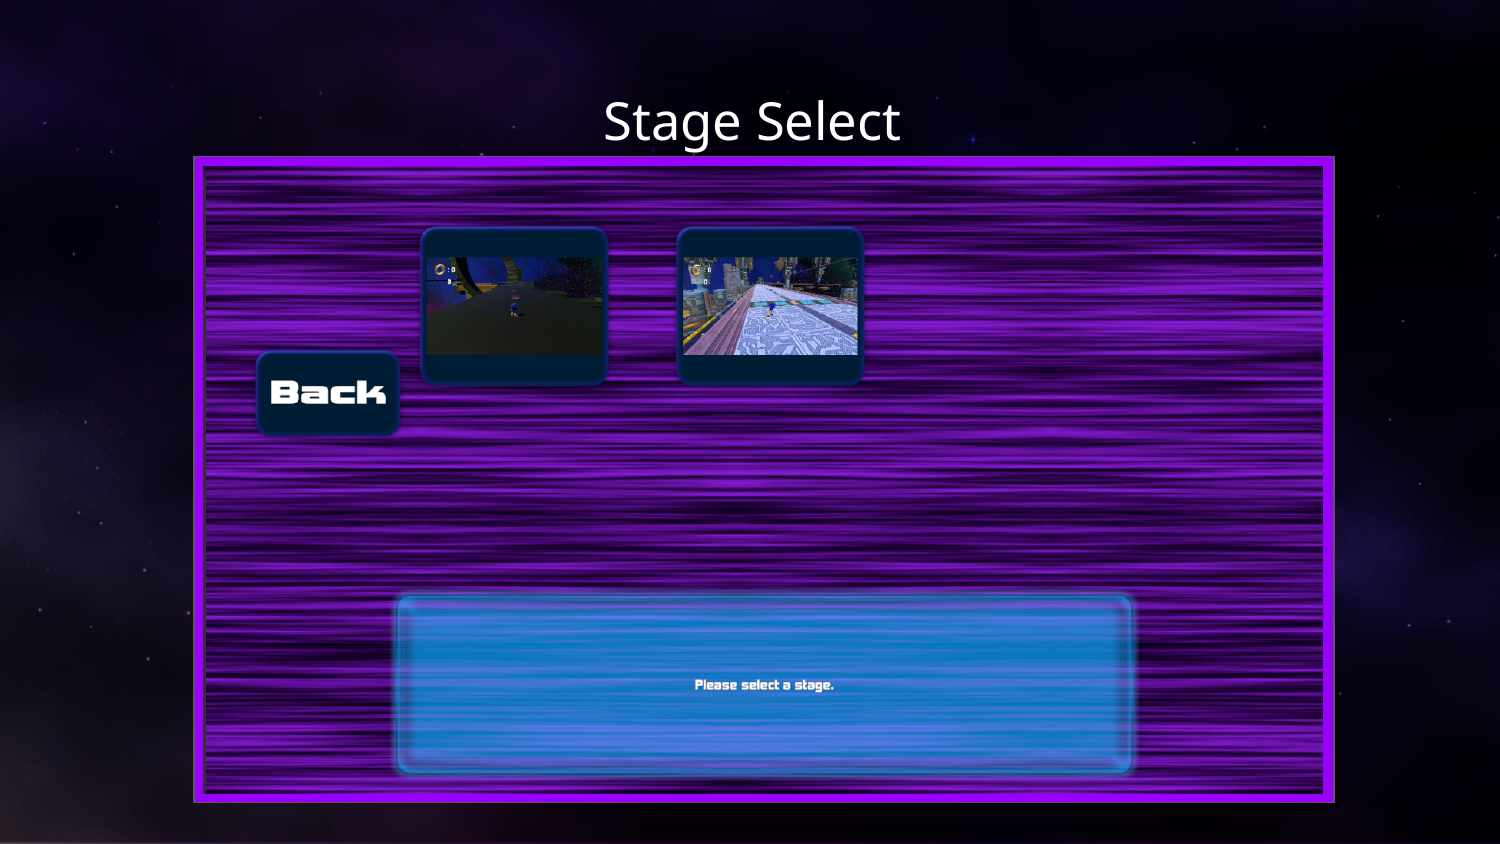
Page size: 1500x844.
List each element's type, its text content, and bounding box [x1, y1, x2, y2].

picture [0, 0, 1500, 844]
title Stage Select [588, 72, 938, 156]
text_box [194, 156, 1335, 803]
